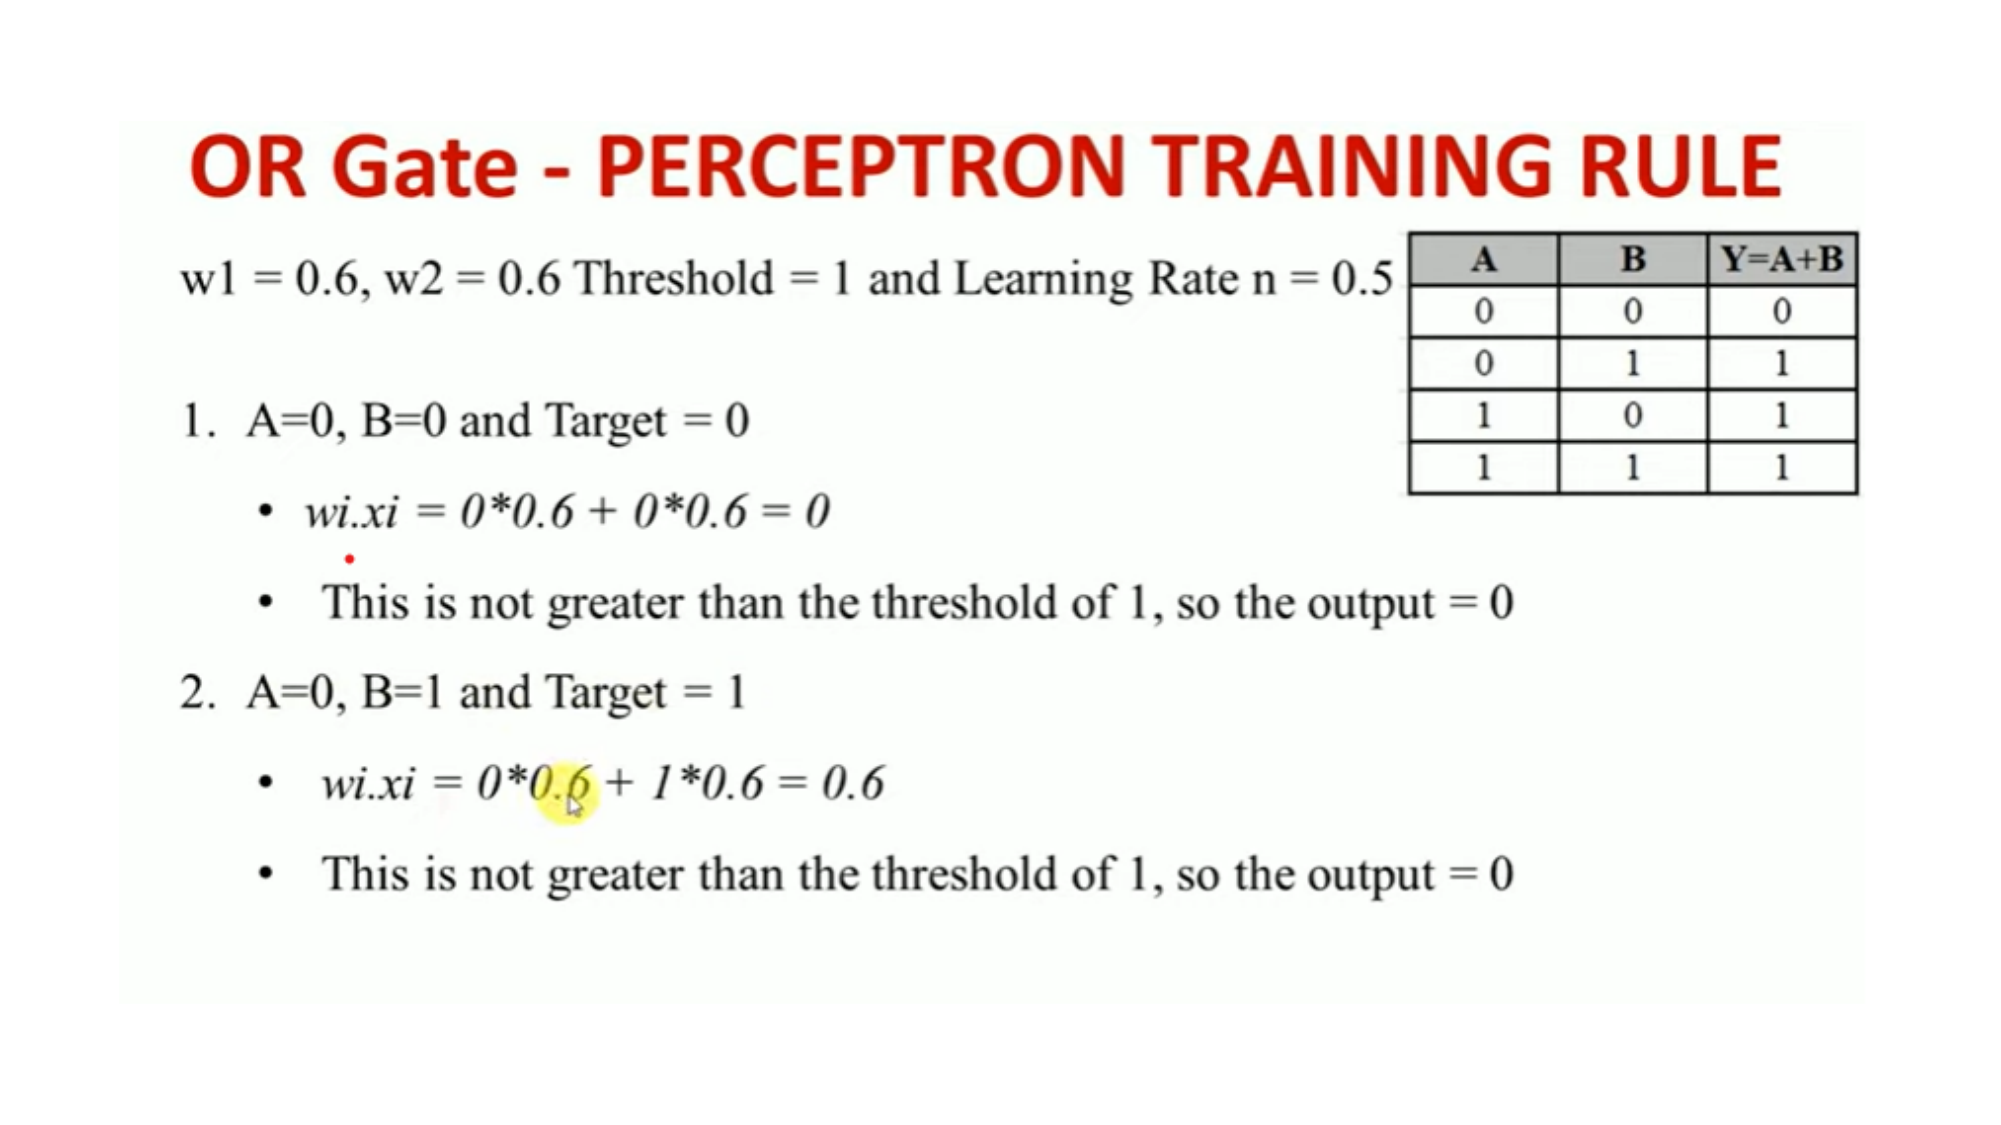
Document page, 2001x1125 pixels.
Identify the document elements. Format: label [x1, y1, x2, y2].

picture [119, 121, 1881, 1004]
